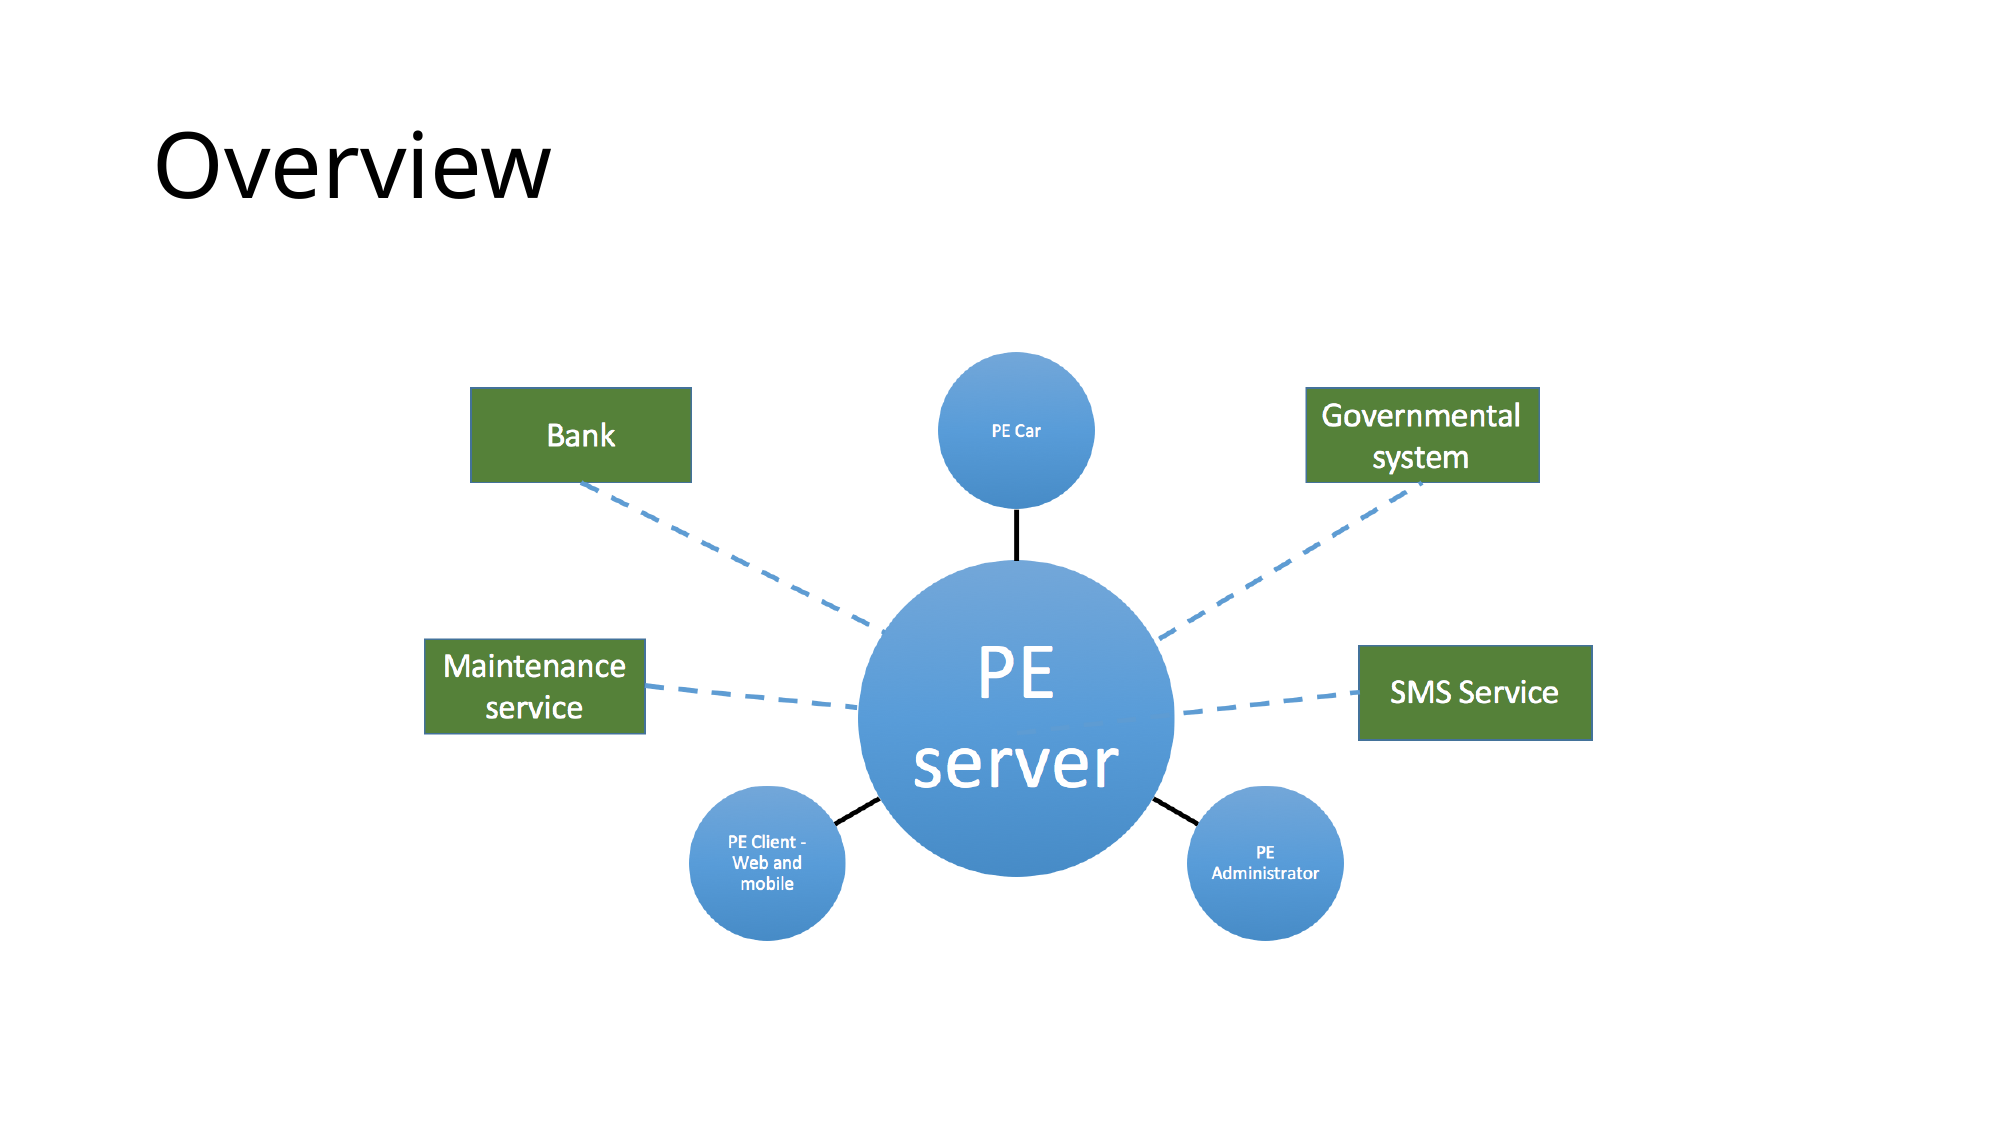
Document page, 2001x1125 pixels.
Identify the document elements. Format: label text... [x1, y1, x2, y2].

title Overview [137, 59, 1863, 278]
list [357, 299, 1642, 1014]
